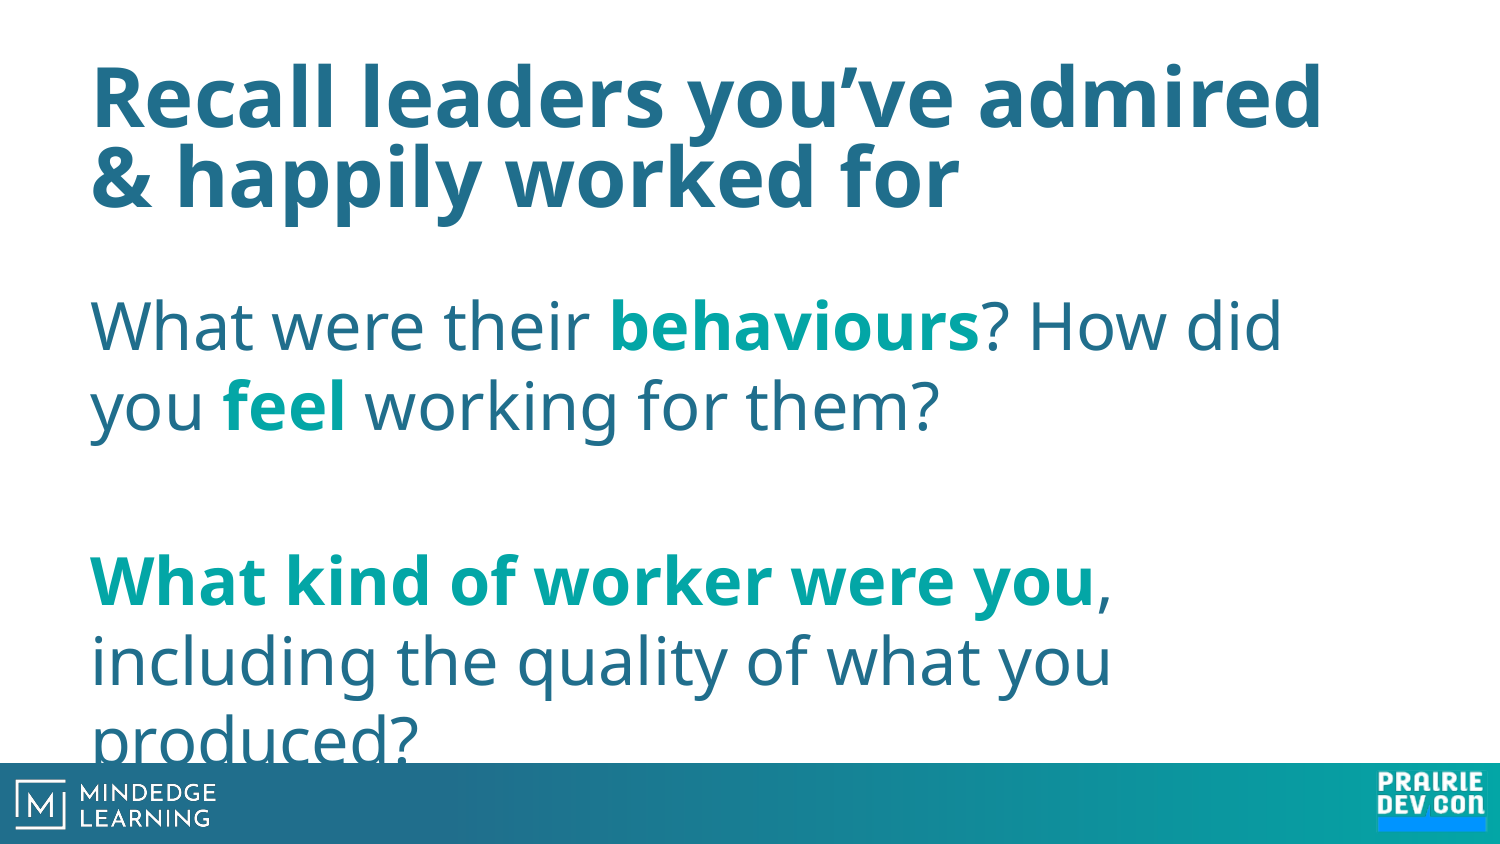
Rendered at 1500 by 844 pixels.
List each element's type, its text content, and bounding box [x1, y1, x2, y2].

picture [0, 0, 1500, 763]
list What were their behaviours? How did you feel working for them? What kind of worker were you, including the quality of what you produced? [75, 189, 1425, 746]
picture [1376, 770, 1488, 834]
picture [0, 764, 231, 844]
title Recall leaders you’ve admired & happily worked for [75, 113, 1425, 175]
